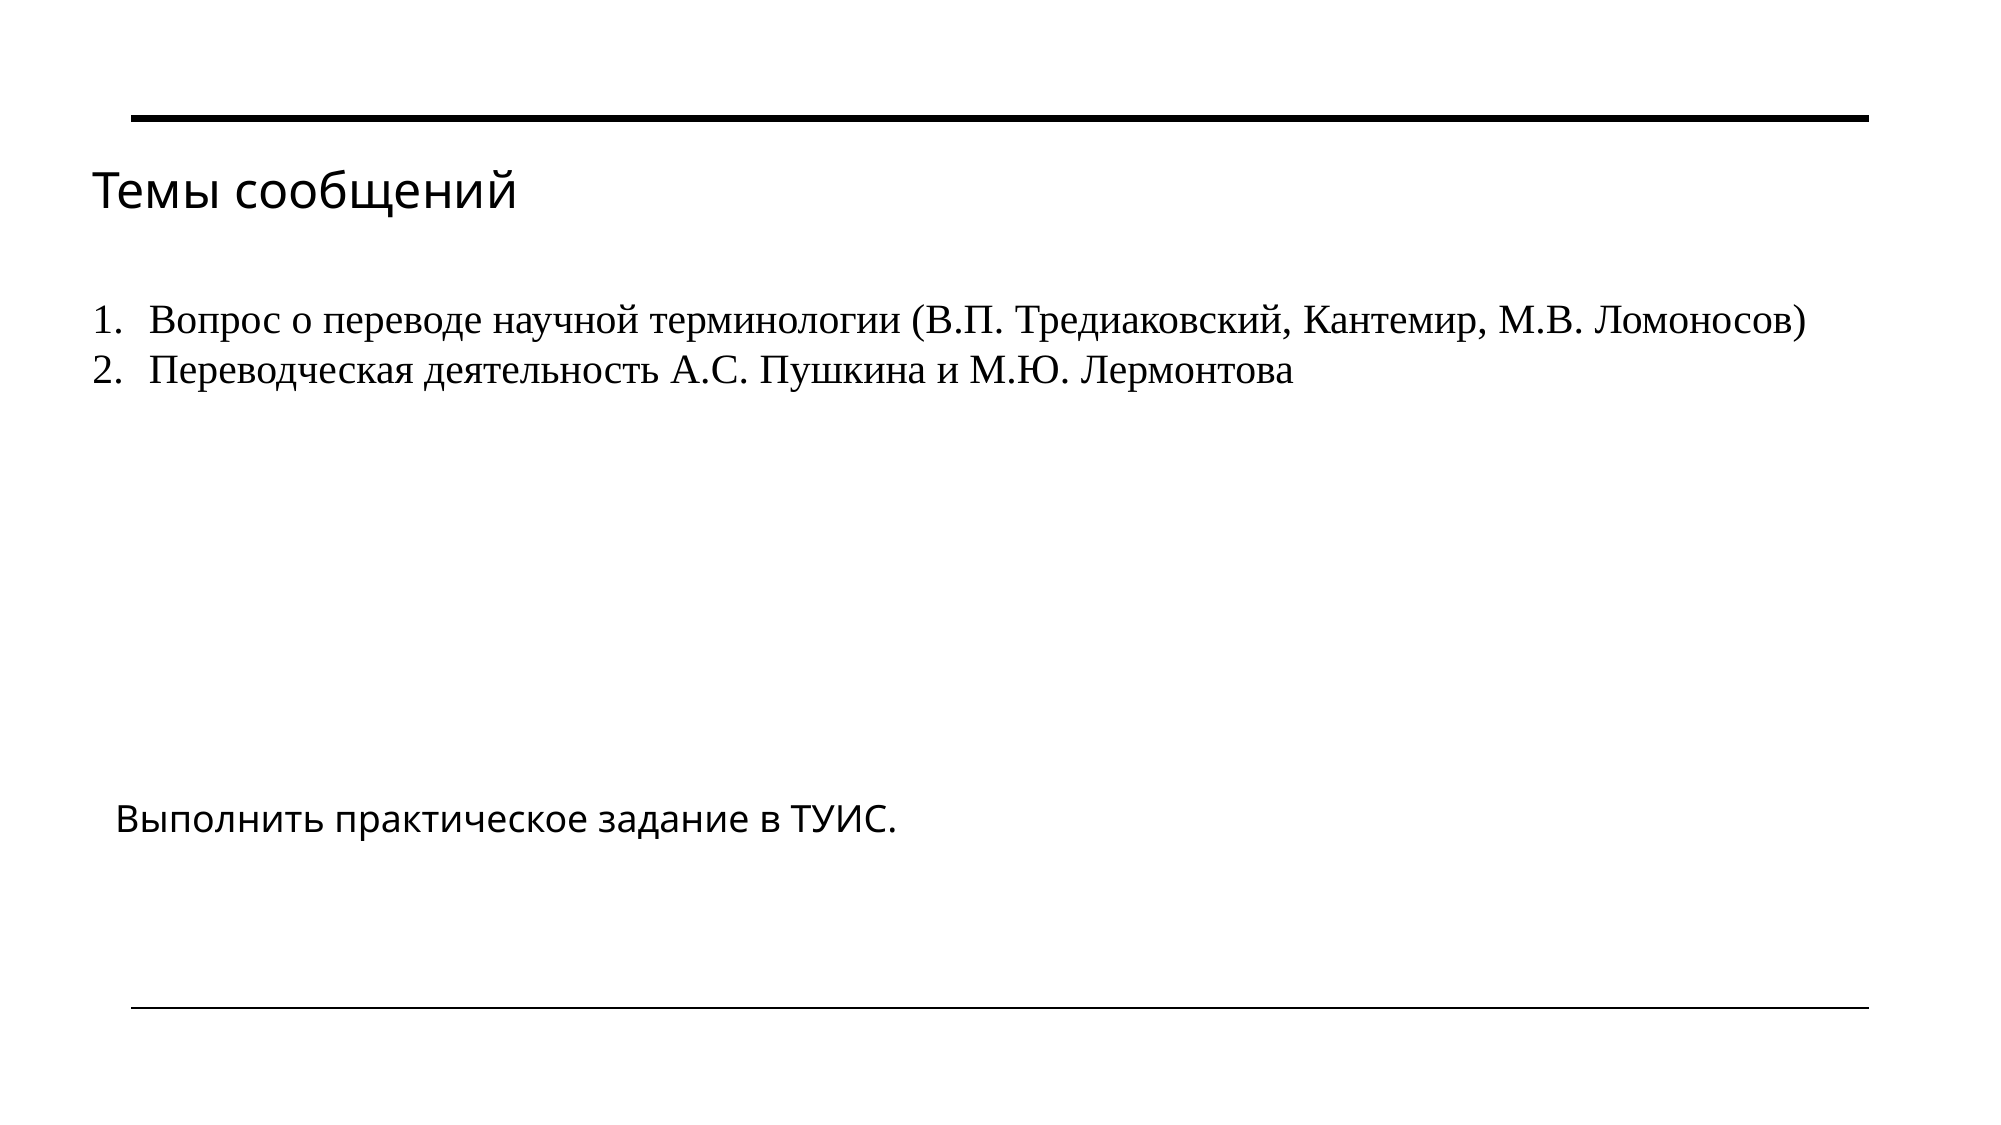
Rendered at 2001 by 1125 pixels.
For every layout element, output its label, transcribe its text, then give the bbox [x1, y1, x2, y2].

text_box Выполнить практическое задание в ТУИС. [100, 787, 1822, 938]
text_box Вопрос о переводе научной терминологии (В.П. Тредиаковский, Кантемир, М.В. Ломоносов) Переводческая деятельность А.С. Пушкина и М.Ю. Лермонтова [77, 284, 1923, 450]
text_box Темы сообщений [77, 151, 1305, 227]
